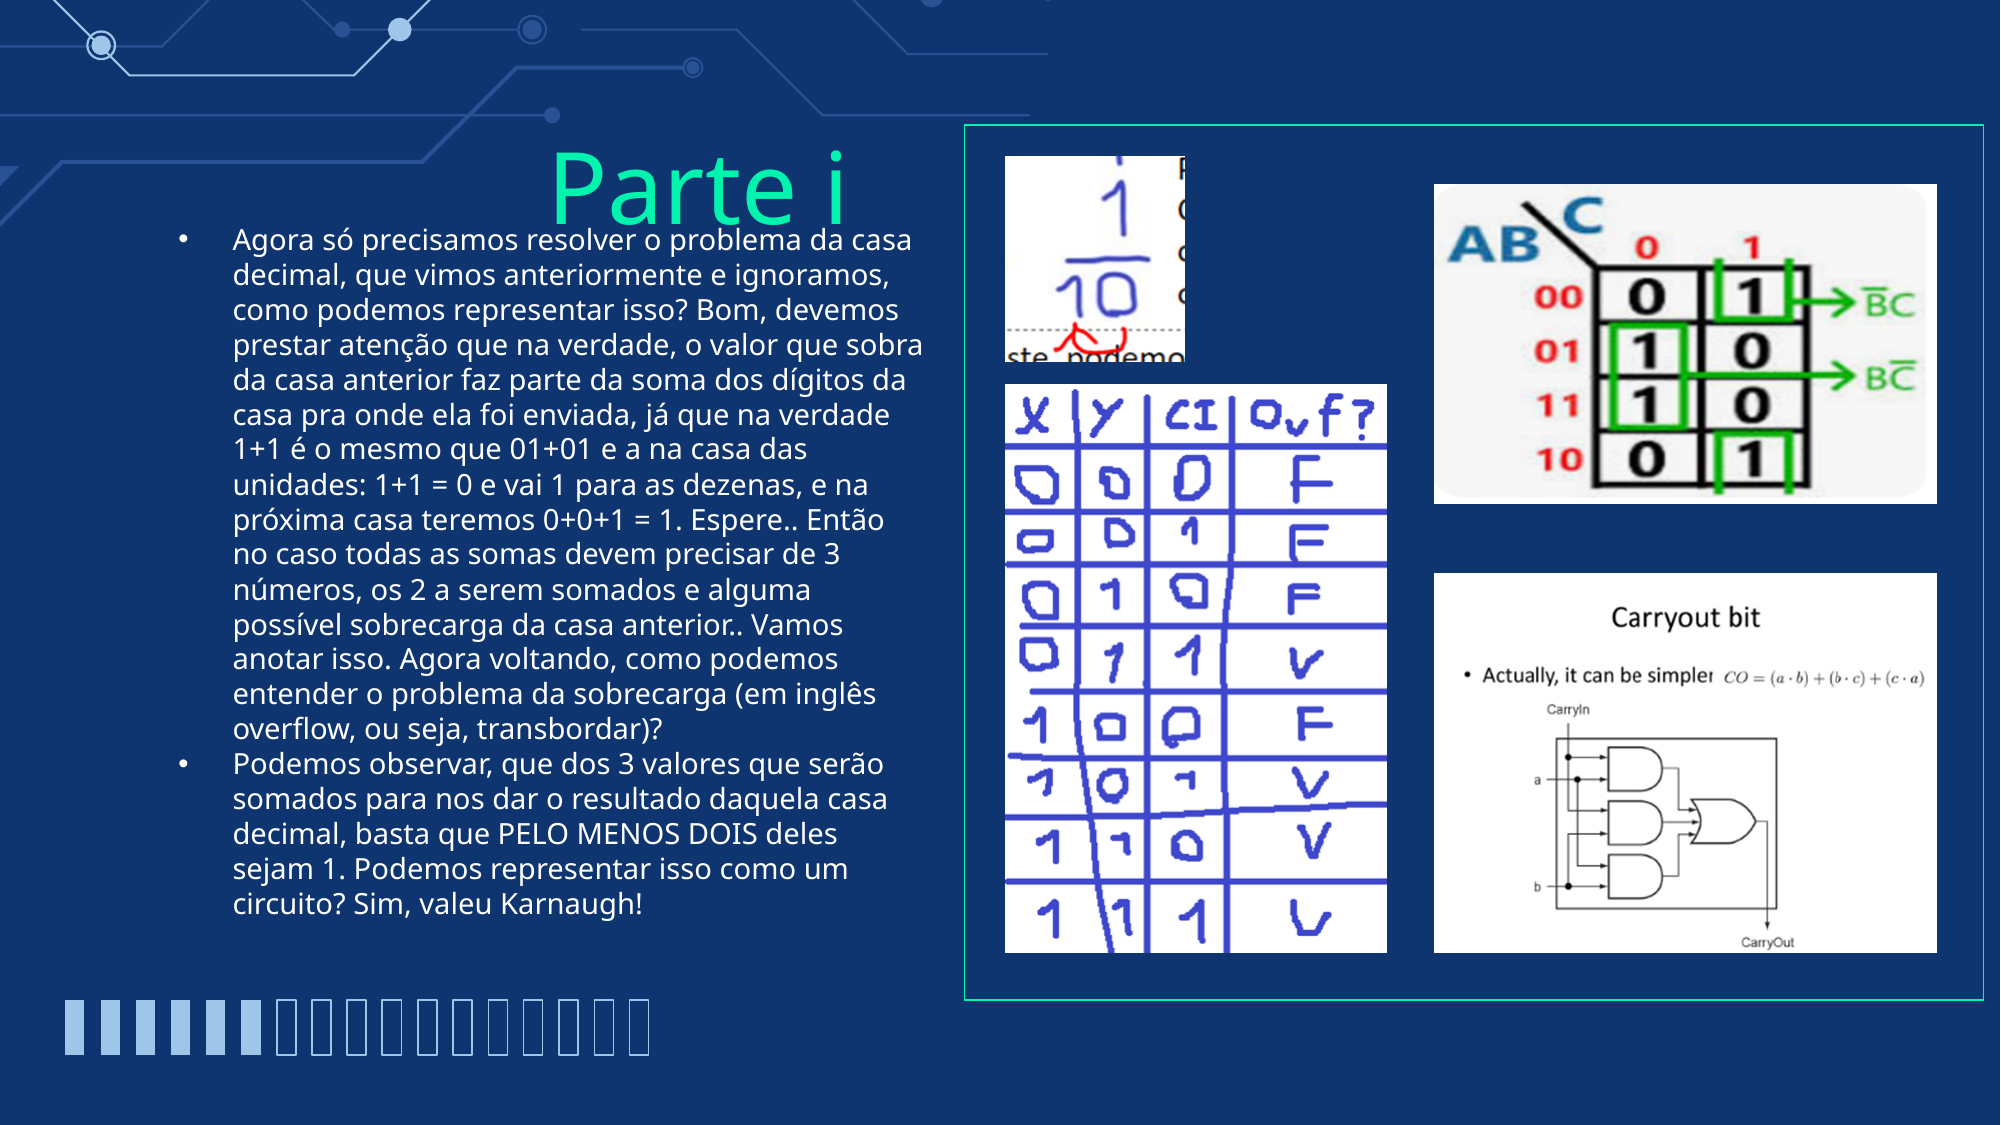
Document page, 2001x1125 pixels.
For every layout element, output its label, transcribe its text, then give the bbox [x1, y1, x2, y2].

picture [1005, 384, 1387, 953]
title Parte i [157, 130, 926, 238]
picture [1005, 155, 1185, 362]
picture [1434, 572, 1937, 953]
picture [1434, 184, 1937, 504]
subtitle Agora só precisamos resolver o problema da casa decimal, que vimos anteriormente e ignoramos, como podemos representar isso? Bom, devemos prestar atenção que na verdade, o valor que sobra da casa anterior faz parte da soma dos dígitos da casa pra onde ela foi enviada, já que na verdade 1+1 é o mesmo que 01+01 e a na casa das unidades: 1+1 = 0 e vai 1 para as dezenas, e na próxima casa teremos 0+0+1 = 1. Espere.. Então no caso todas as somas devem precisar de 3 números, os 2 a serem somados e alguma possível sobrecarga da casa anterior.. Vamos anotar isso. Agora voltando, como podemos entender o problema da sobrecarga (em inglês overflow, ou seja, transbordar)? Podemos observar, que dos 3 valores que serão somados para nos dar o resultado daquela casa decimal, basta que PELO MENOS DOIS deles sejam 1. Podemos representar isso como um circuito? Sim, valeu Karnaugh! [157, 238, 926, 973]
